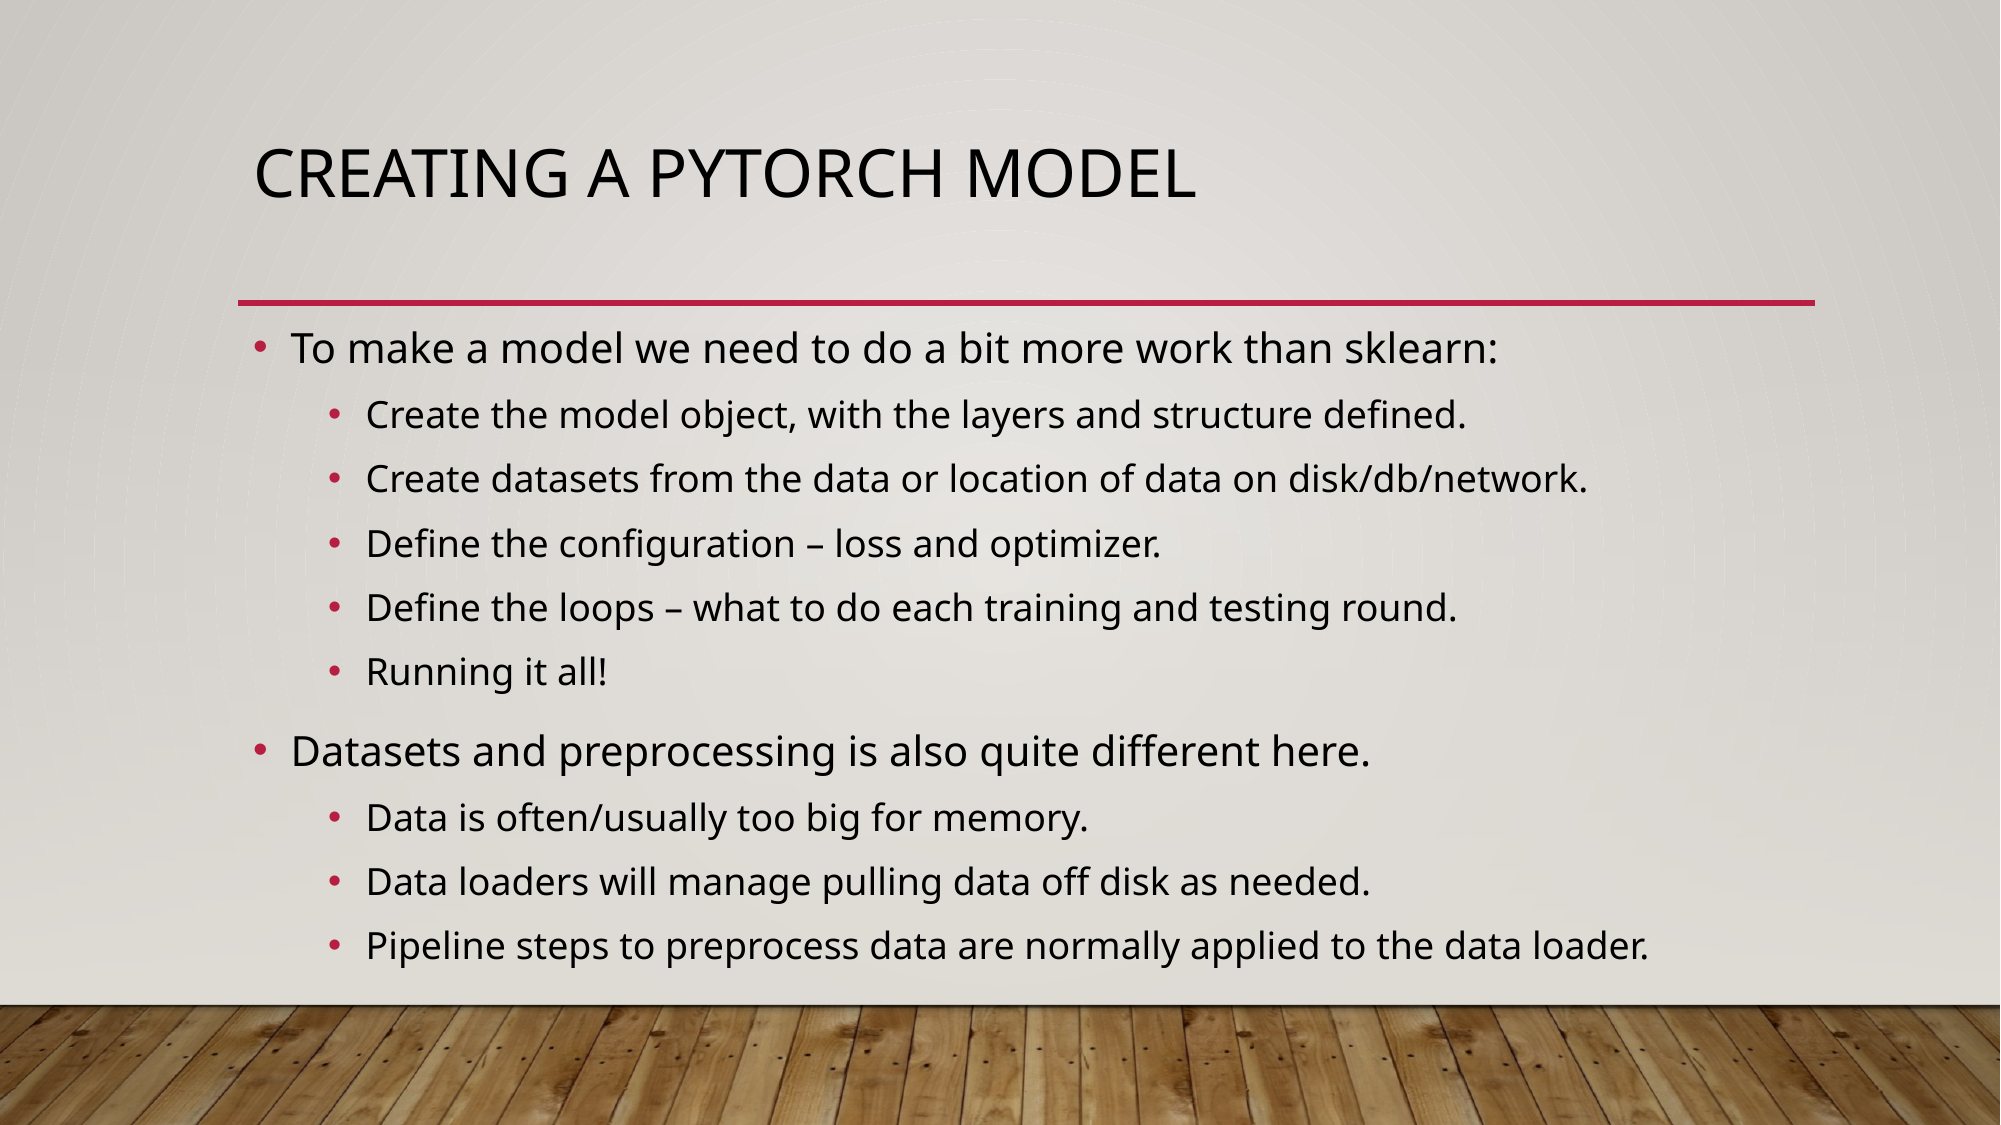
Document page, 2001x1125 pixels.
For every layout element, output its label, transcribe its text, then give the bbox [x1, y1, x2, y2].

picture [0, 1005, 2000, 1125]
list To make a model we need to do a bit more work than sklearn: Create the model object, with the layers and structure defined. Create datasets from the data or location of data on disk/db/network. Define the configuration – loss and optimizer. Define the loops – what to do each training and testing round. Running it all! Datasets and preprocessing is also quite different here. Data is often/usually too big for memory. Data loaders will manage pulling data off disk as needed. Pipeline steps to preprocess data are normally applied to the data loader. [238, 304, 1814, 993]
title Creating a PyTorch Model [238, 131, 1814, 304]
